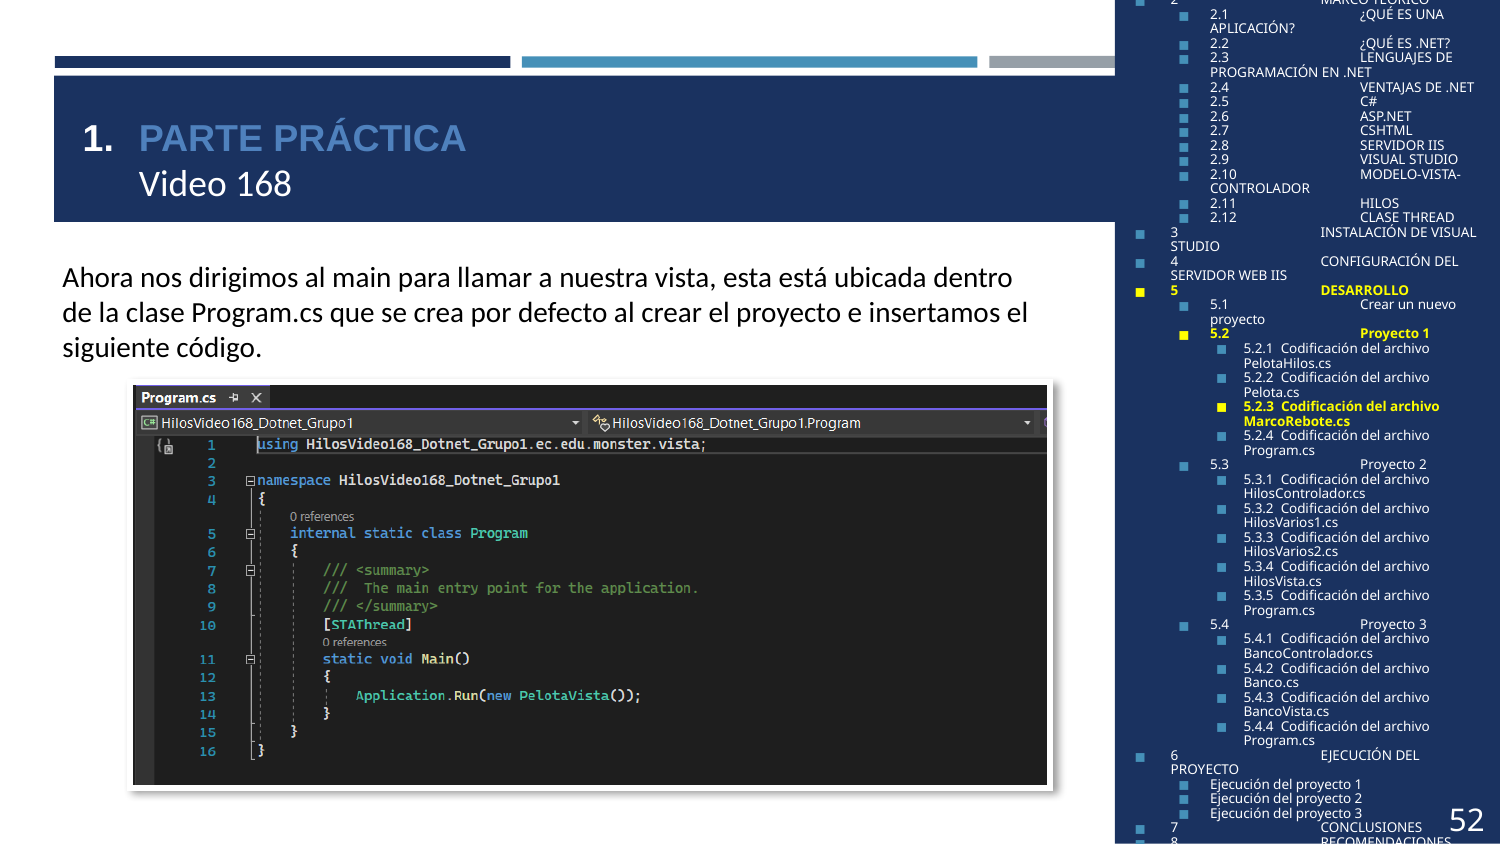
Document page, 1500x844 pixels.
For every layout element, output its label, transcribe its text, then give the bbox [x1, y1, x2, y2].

text_box 1 OBJETIVOS 2 MARCO TEÓRICO 2.1 ¿QUÉ ES UNA APLICACIÓN? 2.2 ¿QUÉ ES .NET? 2.3 LENGUAJES DE PROGRAMACIÓN EN .NET 2.4 VENTAJAS DE .NET 2.5 C# 2.6 ASP.NET 2.7 CSHTML 2.8 SERVIDOR IIS 2.9 VISUAL STUDIO 2.10 MODELO-VISTA-CONTROLADOR 2.11 HILOS 2.12 CLASE THREAD 3 INSTALACIÓN DE VISUAL STUDIO 4 CONFIGURACIÓN DEL SERVIDOR WEB IIS 5 DESARROLLO 5.1 Crear un nuevo proyecto 5.2 Proyecto 1 5.2.1 Codificación del archivo PelotaHilos.cs 5.2.2 Codificación del archivo Pelota.cs 5.2.3 Codificación del archivo MarcoRebote.cs 5.2.4 Codificación del archivo Program.cs 5.3 Proyecto 2 5.3.1 Codificación del archivo HilosControlador.cs 5.3.2 Codificación del archivo HilosVarios1.cs 5.3.3 Codificación del archivo HilosVarios2.cs 5.3.4 Codificación del archivo HilosVista.cs 5.3.5 Codificación del archivo Program.cs 5.4 Proyecto 3 5.4.1 Codificación del archivo BancoControlador.cs 5.4.2 Codificación del archivo Banco.cs 5.4.3 Codificación del archivo BancoVista.cs 5.4.4 Codificación del archivo Program.cs 6 EJECUCIÓN DEL PROYECTO Ejecución del proyecto 1 Ejecución del proyecto 2 Ejecución del proyecto 3 7 CONCLUSIONES 8 RECOMENDACIONES 9 BIBLIOGRAFÍA [1121, 30, 1500, 814]
text_box 52 [1437, 814, 1500, 844]
text_box [94, 209, 1092, 252]
title PARTE PRÁCTICA Video 168 [71, 75, 1121, 210]
text_box [1114, 0, 1500, 75]
picture [133, 385, 1048, 786]
text_box [1114, 210, 1437, 844]
text_box Ahora nos dirigimos al main para llamar a nuestra vista, esta está ubicada dentro de la clase Program.cs que se crea por defecto al crear el proyecto e insertamos el siguiente código. [47, 251, 1046, 371]
